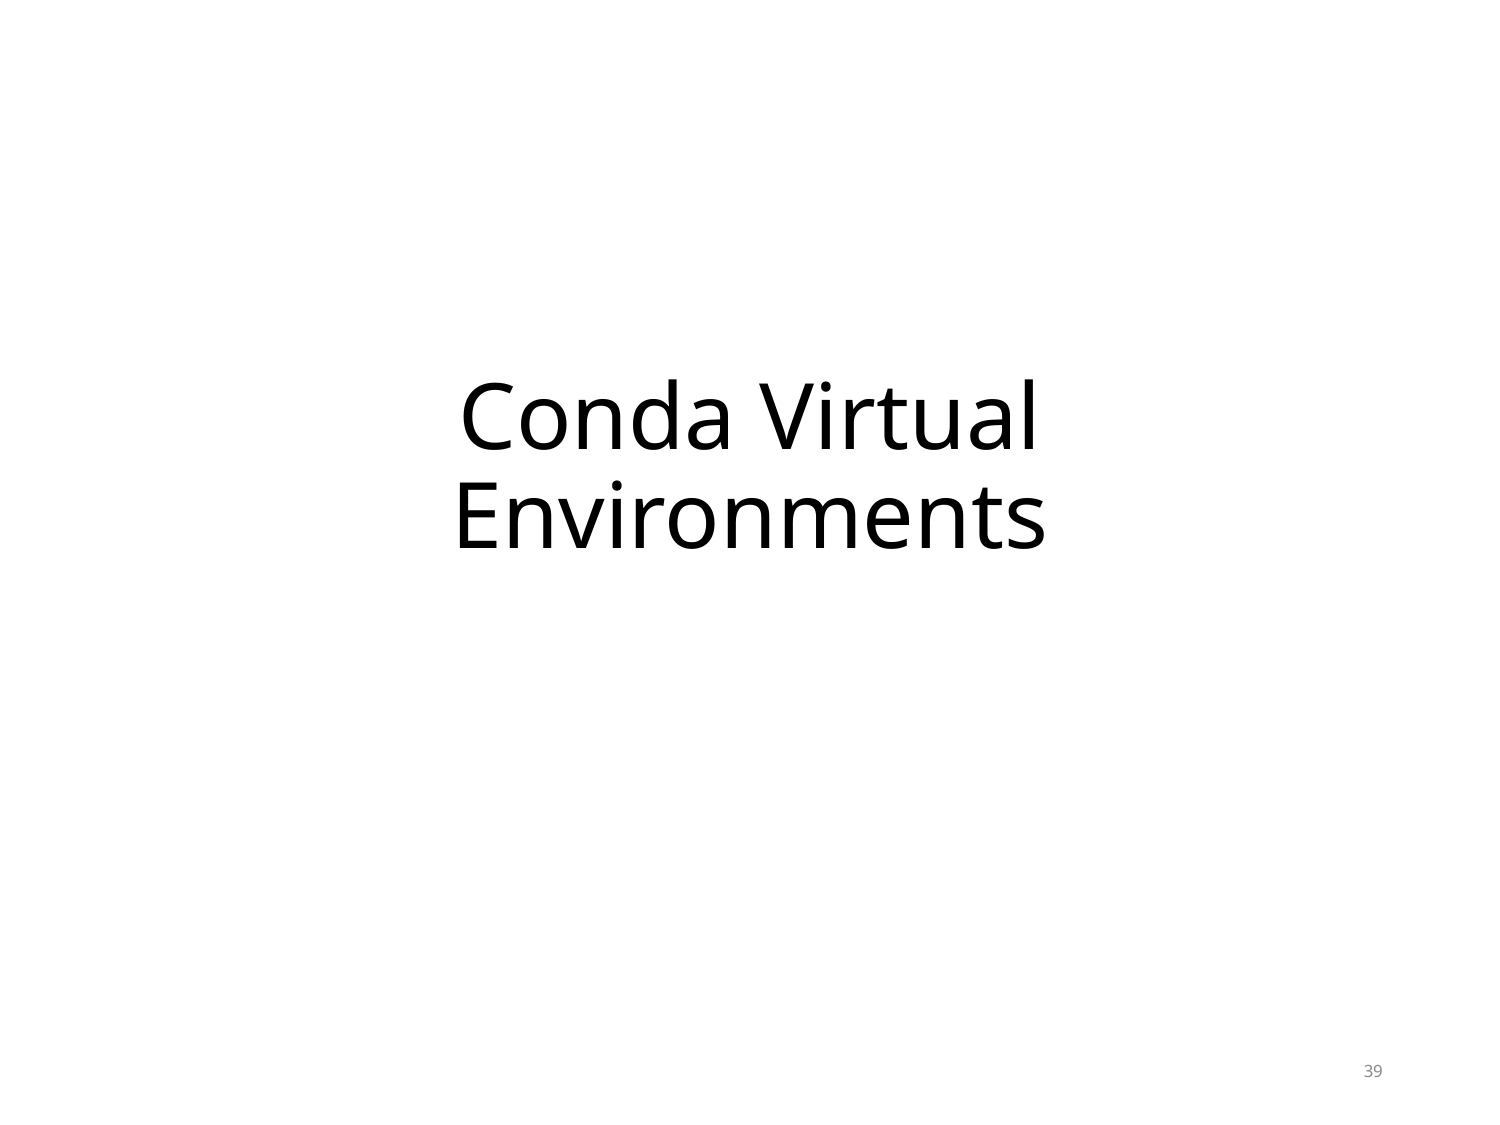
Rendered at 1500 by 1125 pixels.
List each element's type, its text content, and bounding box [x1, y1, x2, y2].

slide_number 39 [1060, 1042, 1398, 1103]
title Conda Virtual Environments [187, 184, 1313, 577]
